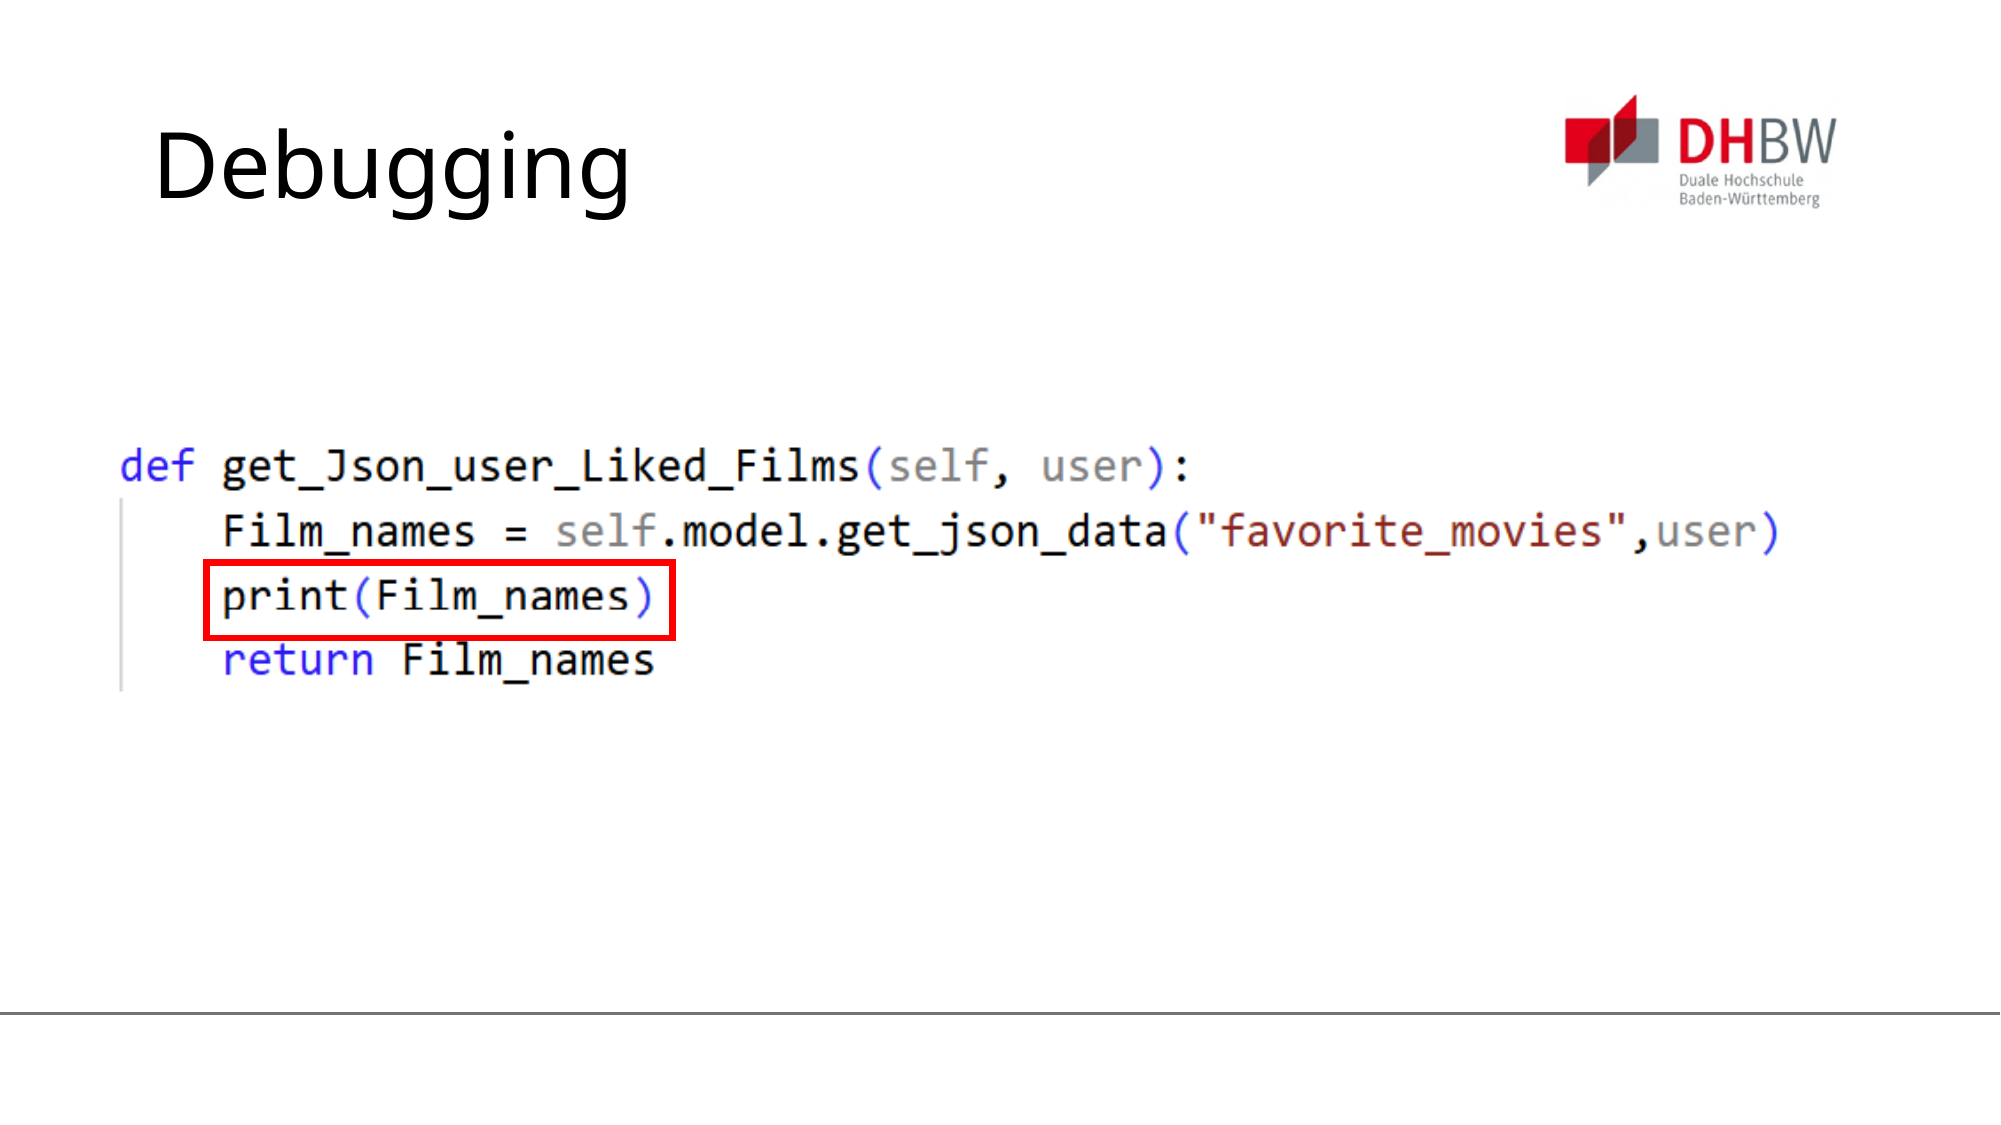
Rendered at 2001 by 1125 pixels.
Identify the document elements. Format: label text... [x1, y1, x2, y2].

title Debugging [137, 59, 1863, 278]
picture [110, 437, 1837, 706]
